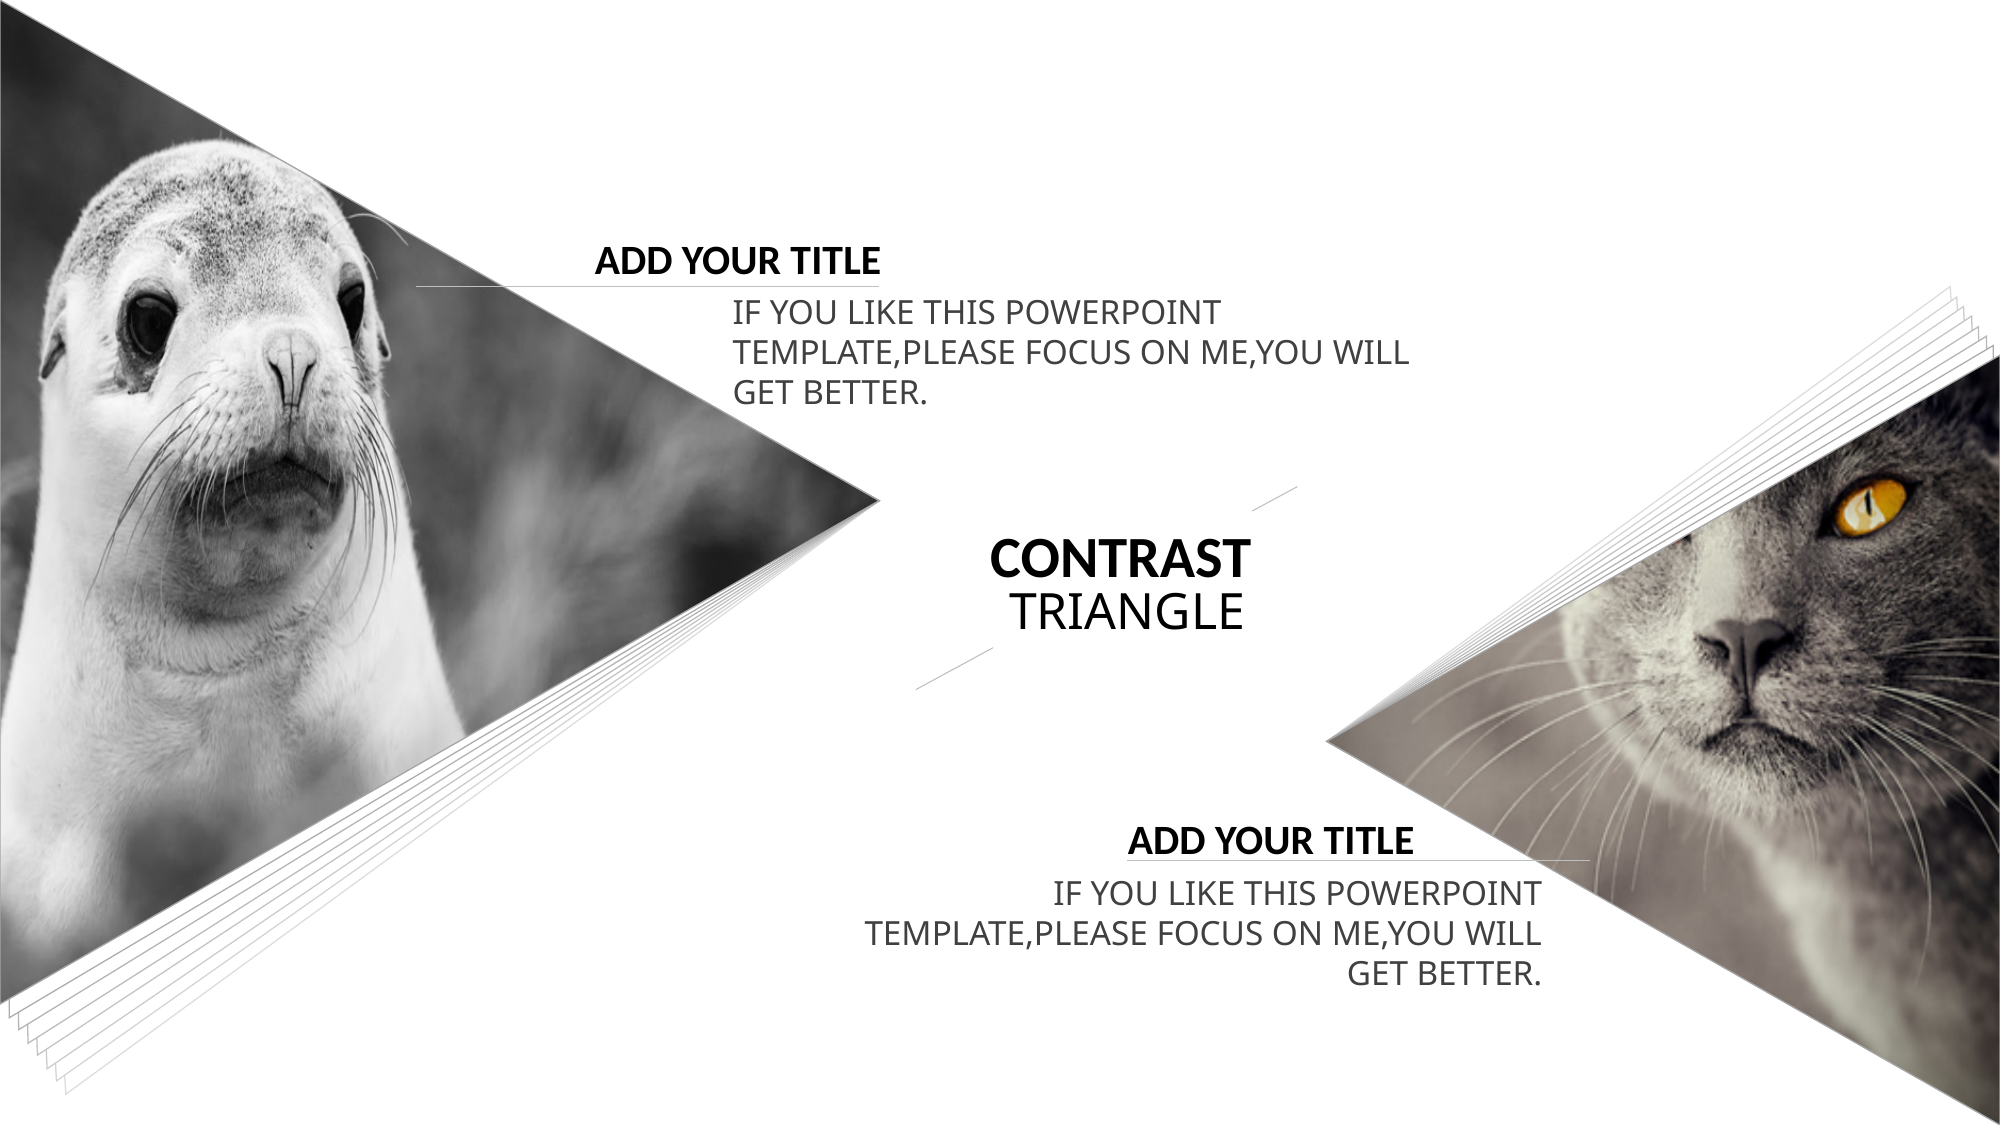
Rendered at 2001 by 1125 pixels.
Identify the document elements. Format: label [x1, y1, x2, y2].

text_box [36, 526, 841, 1056]
text_box [1252, 486, 1298, 511]
text_box [18, 526, 838, 1030]
text_box [1367, 286, 1952, 712]
text_box [1357, 297, 1958, 720]
text_box [64, 530, 839, 1095]
text_box [823, 805, 1590, 962]
text_box [915, 647, 994, 690]
text_box [9, 524, 840, 1018]
text_box [55, 527, 842, 1081]
text_box [416, 225, 1452, 380]
text_box [1326, 355, 2000, 1125]
text_box [1366, 345, 1994, 718]
text_box [1364, 306, 1965, 716]
text_box [1373, 336, 1987, 713]
text_box [0, 0, 880, 1005]
text_box [973, 511, 1268, 649]
text_box [27, 522, 846, 1044]
text_box [1365, 326, 1979, 717]
text_box [46, 520, 851, 1069]
text_box [1362, 316, 1973, 718]
